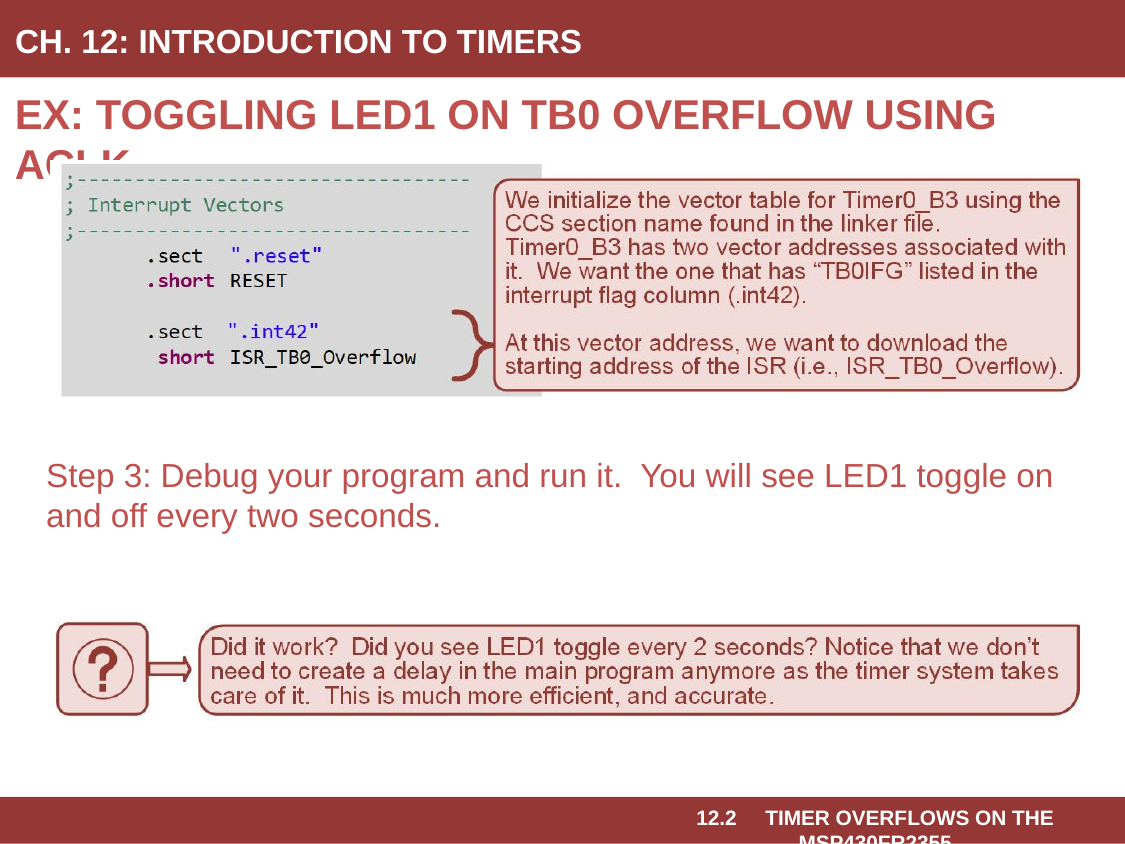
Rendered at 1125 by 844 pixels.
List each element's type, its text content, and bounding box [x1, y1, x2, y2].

title Ch. 12: Introduction to Timers [0, 1, 1125, 78]
text_box Step 3: Debug your program and run it. You will see LED1 toggle on and off every two seconds. [31, 446, 1125, 560]
text_box [0, 795, 1125, 844]
picture [49, 159, 1088, 398]
text_box Ex: Toggling LED1 on TB0 Overflow Using ACLK [0, 80, 1125, 196]
picture [49, 621, 1085, 723]
subtitle 12.2 Timer Overflows on the MSP430FR2355 [624, 796, 1125, 844]
